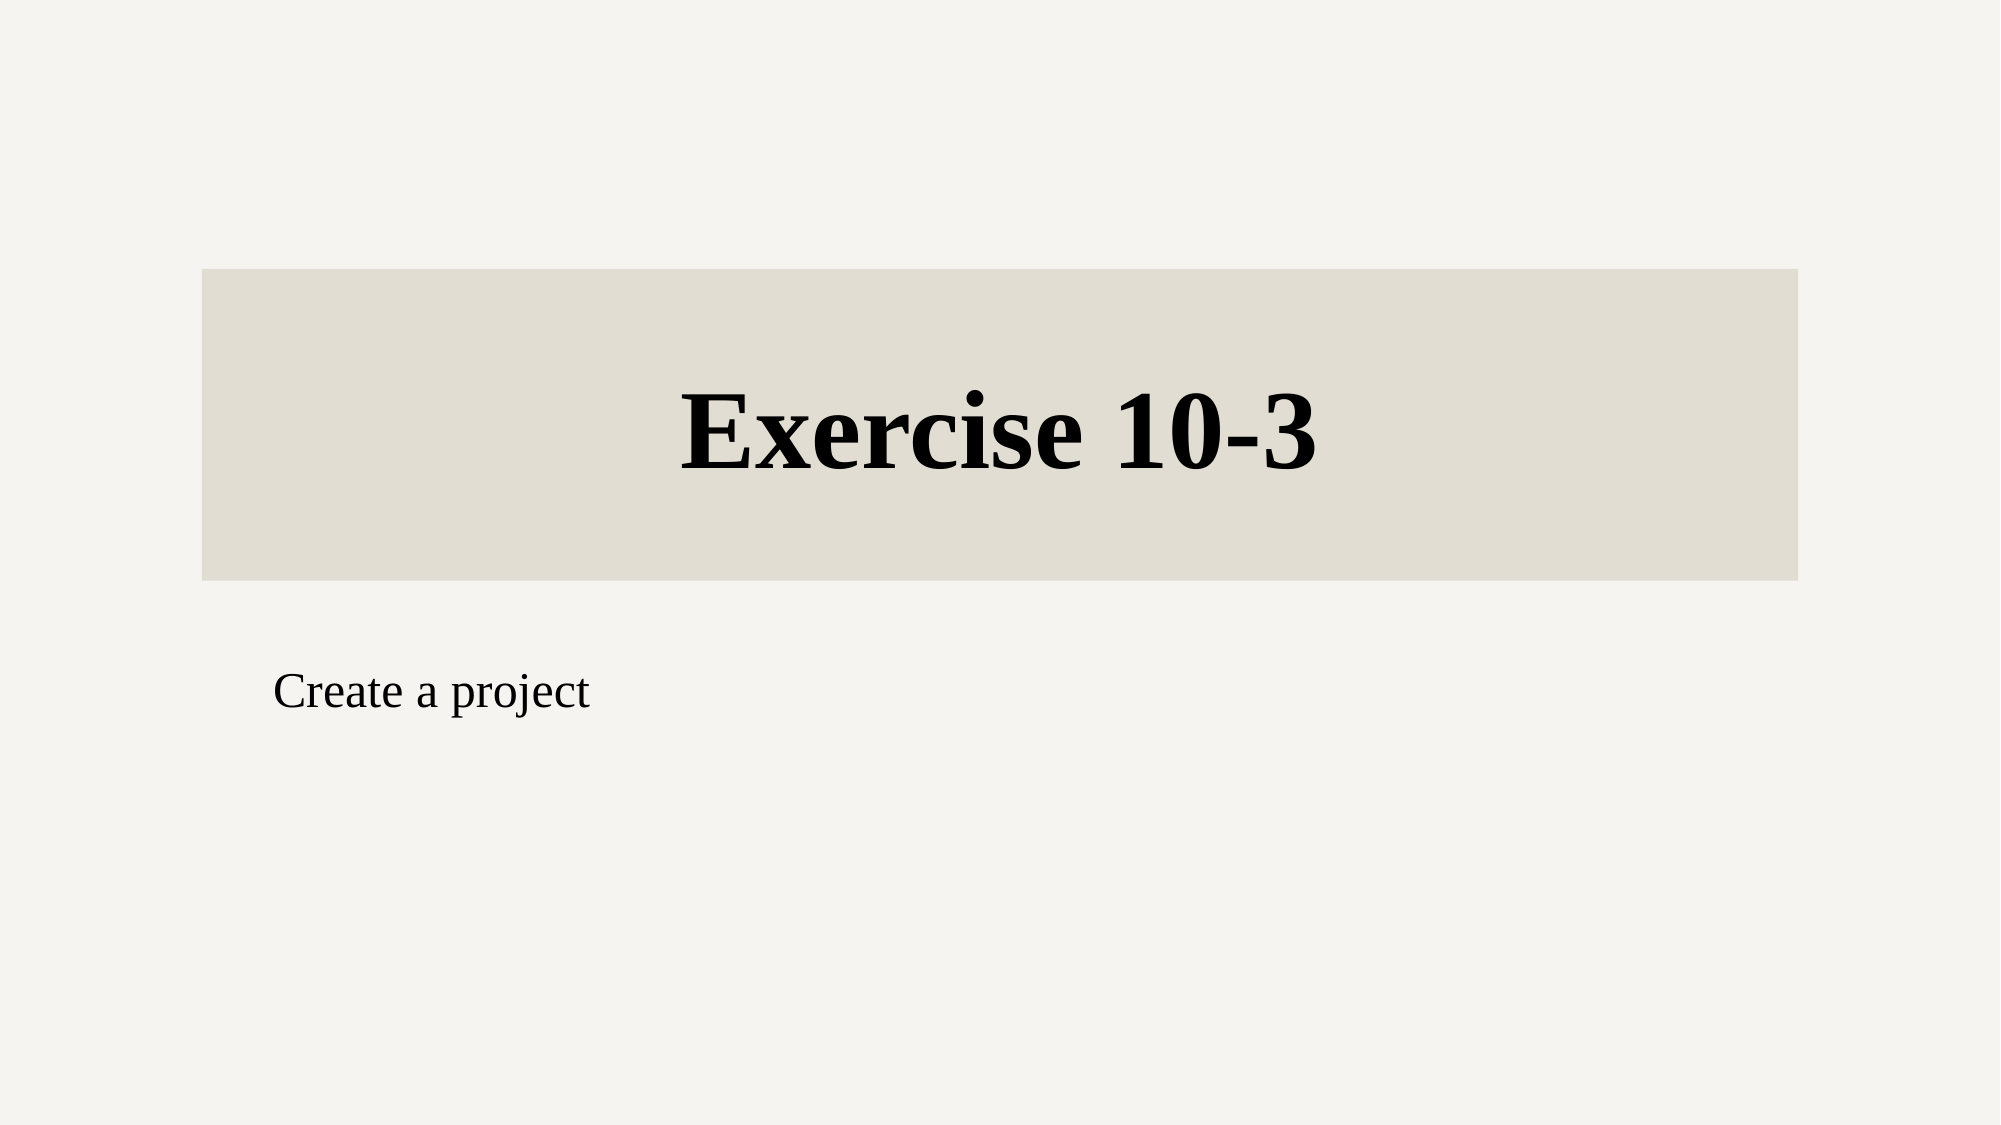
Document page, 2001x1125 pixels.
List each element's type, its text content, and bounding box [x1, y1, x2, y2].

text_box [201, 499, 1799, 582]
text_box [201, 268, 1799, 349]
text_box Exercise 10-3 [201, 349, 1799, 499]
text_box [0, 0, 2000, 1125]
text_box Create a project [258, 650, 1742, 726]
